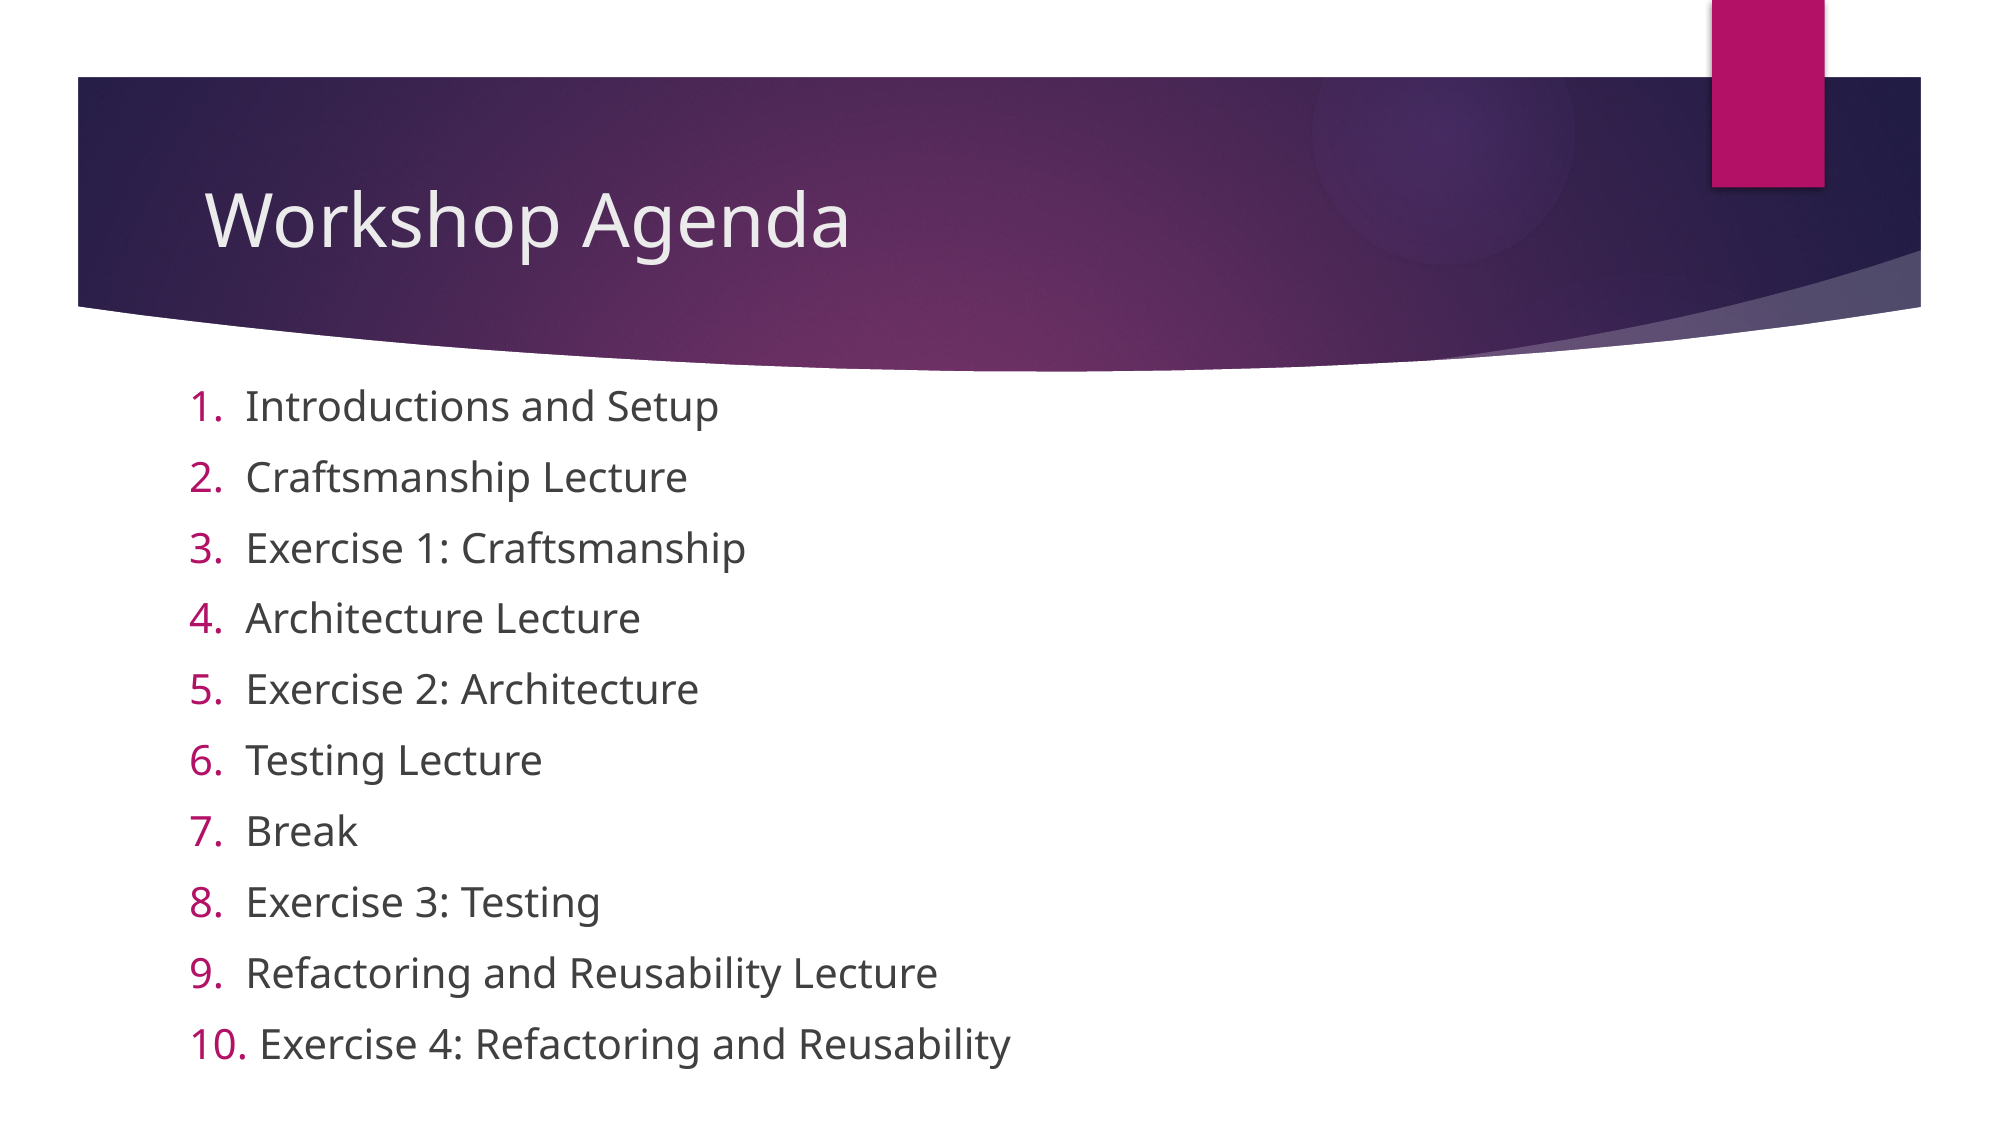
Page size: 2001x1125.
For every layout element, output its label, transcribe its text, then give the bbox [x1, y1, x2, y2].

title Workshop Agenda [189, 159, 1627, 276]
list Introductions and Setup Craftsmanship Lecture Exercise 1: Craftsmanship Architecture Lecture Exercise 2: Architecture Testing Lecture Break Exercise 3: Testing Refactoring and Reusability Lecture Exercise 4: Refactoring and Reusability [174, 371, 1826, 1084]
